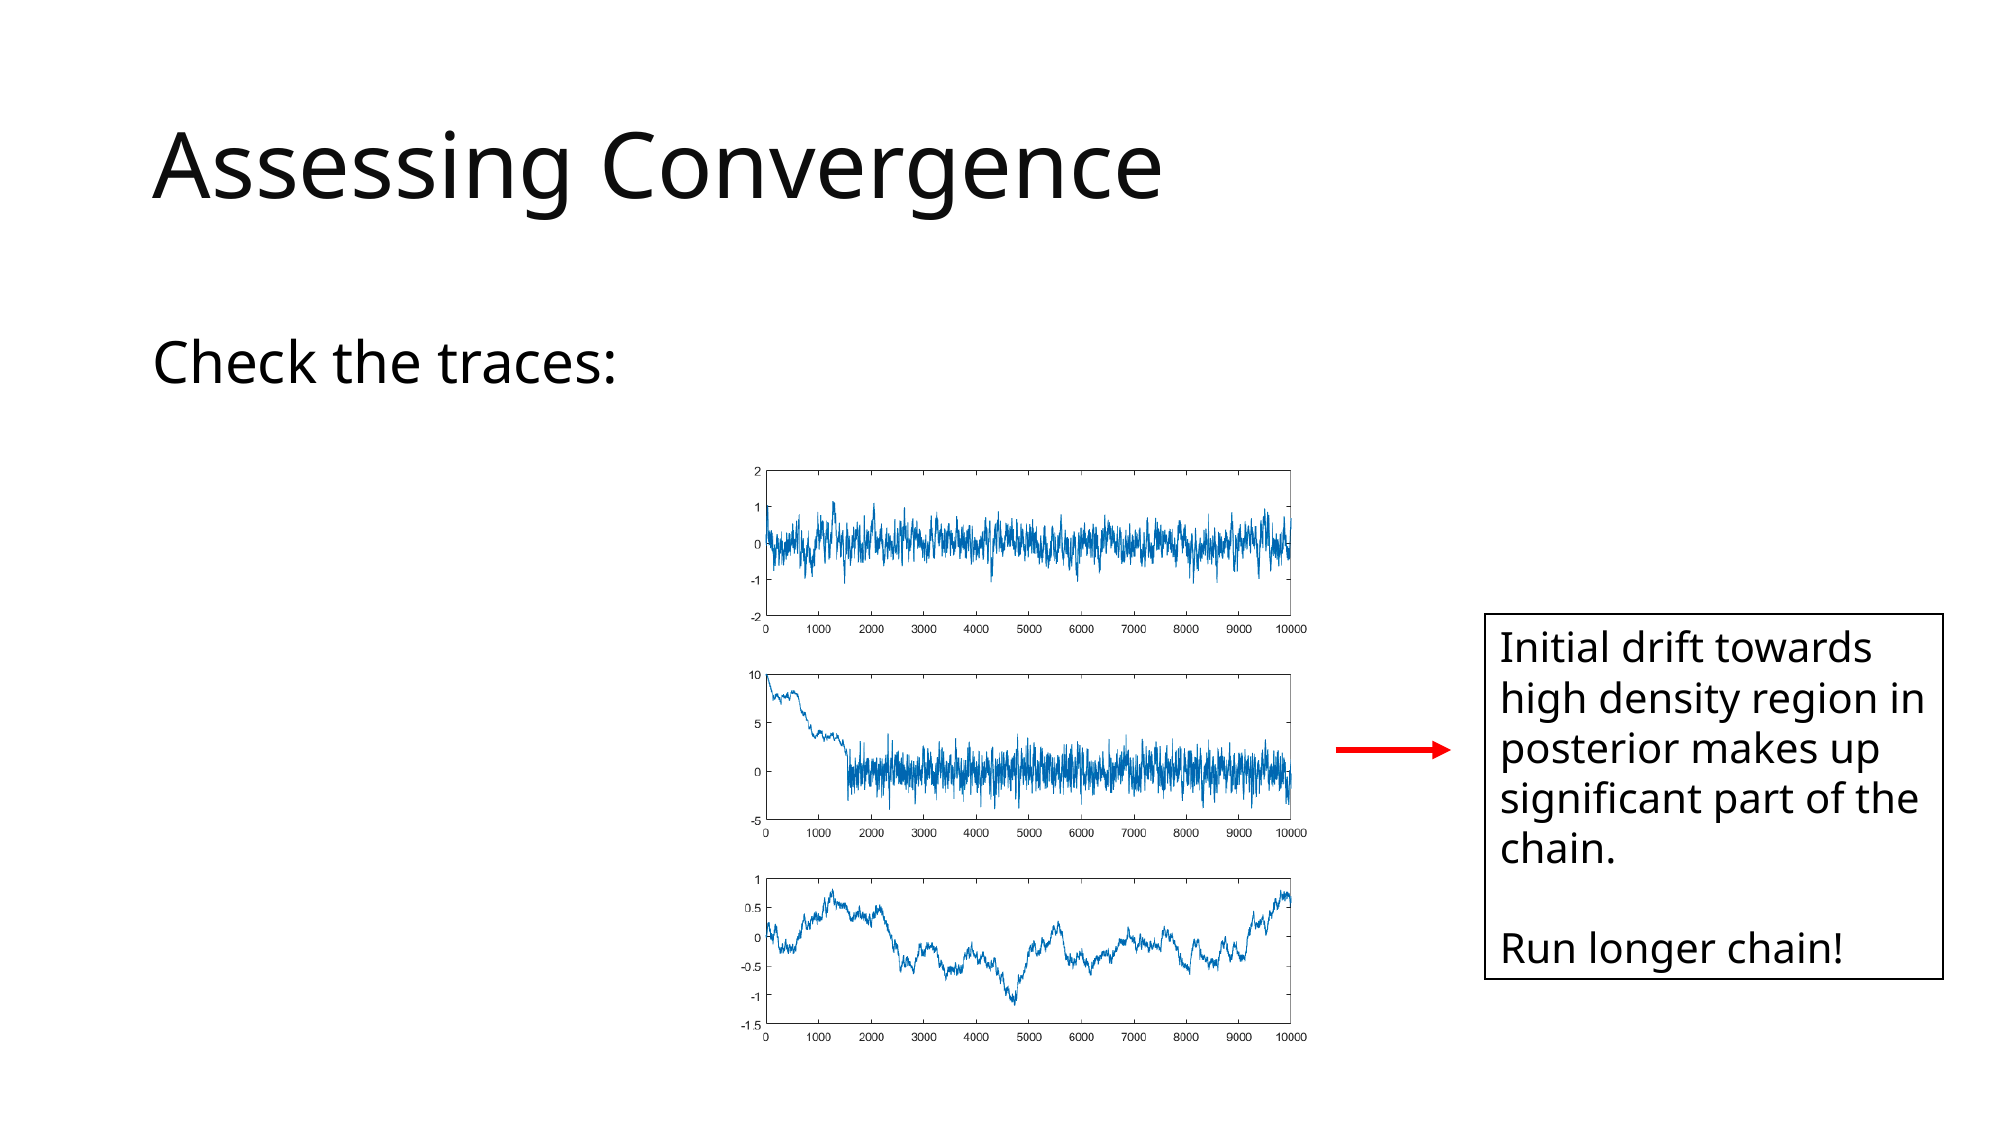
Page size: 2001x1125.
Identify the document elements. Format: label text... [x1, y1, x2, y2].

list Check the traces: [137, 325, 1863, 1089]
title Assessing Convergence [137, 59, 1863, 278]
text_box Initial drift towards high density region in posterior makes up significant part of the chain. Run longer chain! [1484, 613, 1944, 980]
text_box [727, 430, 1336, 1066]
